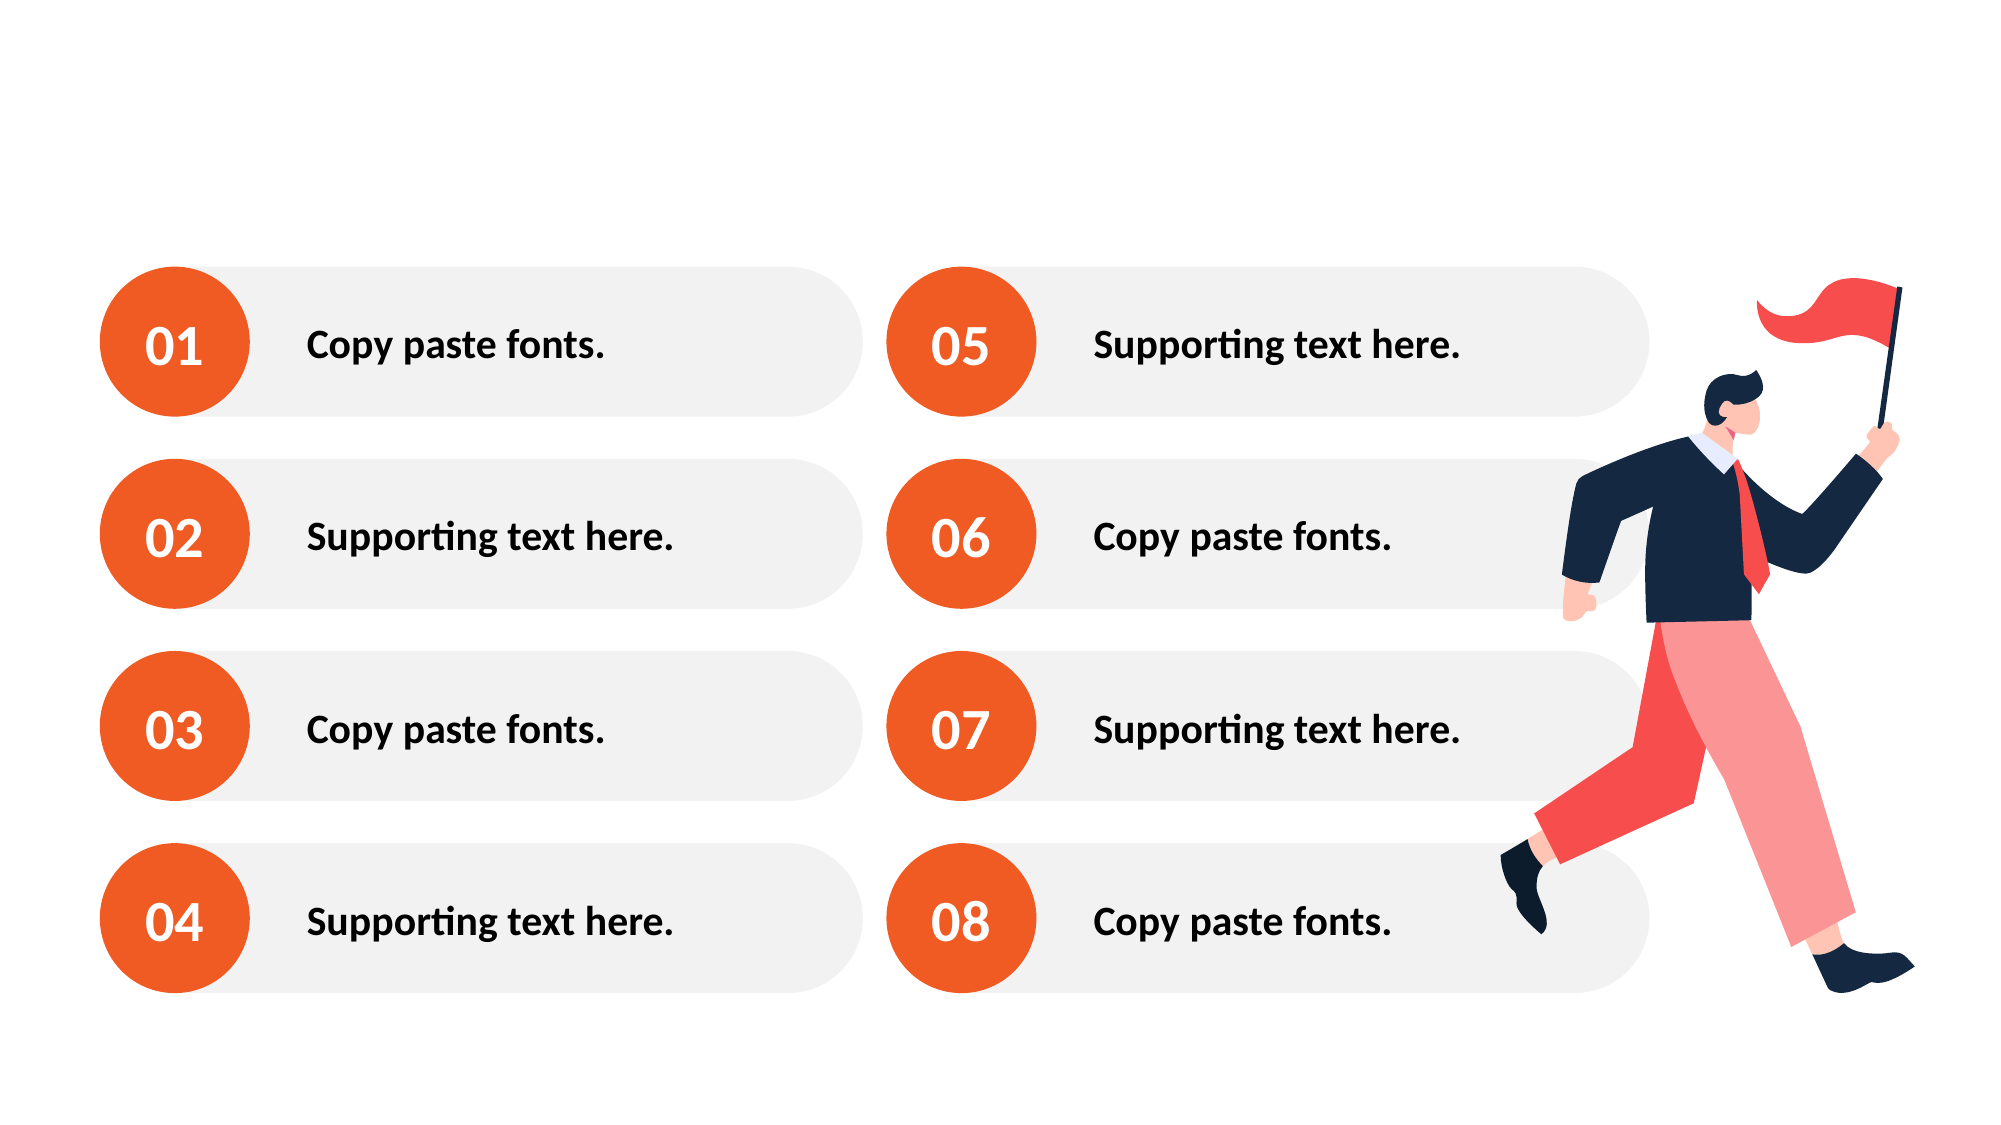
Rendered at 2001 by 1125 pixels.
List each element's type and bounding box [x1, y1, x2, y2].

text_box [99, 266, 1916, 994]
